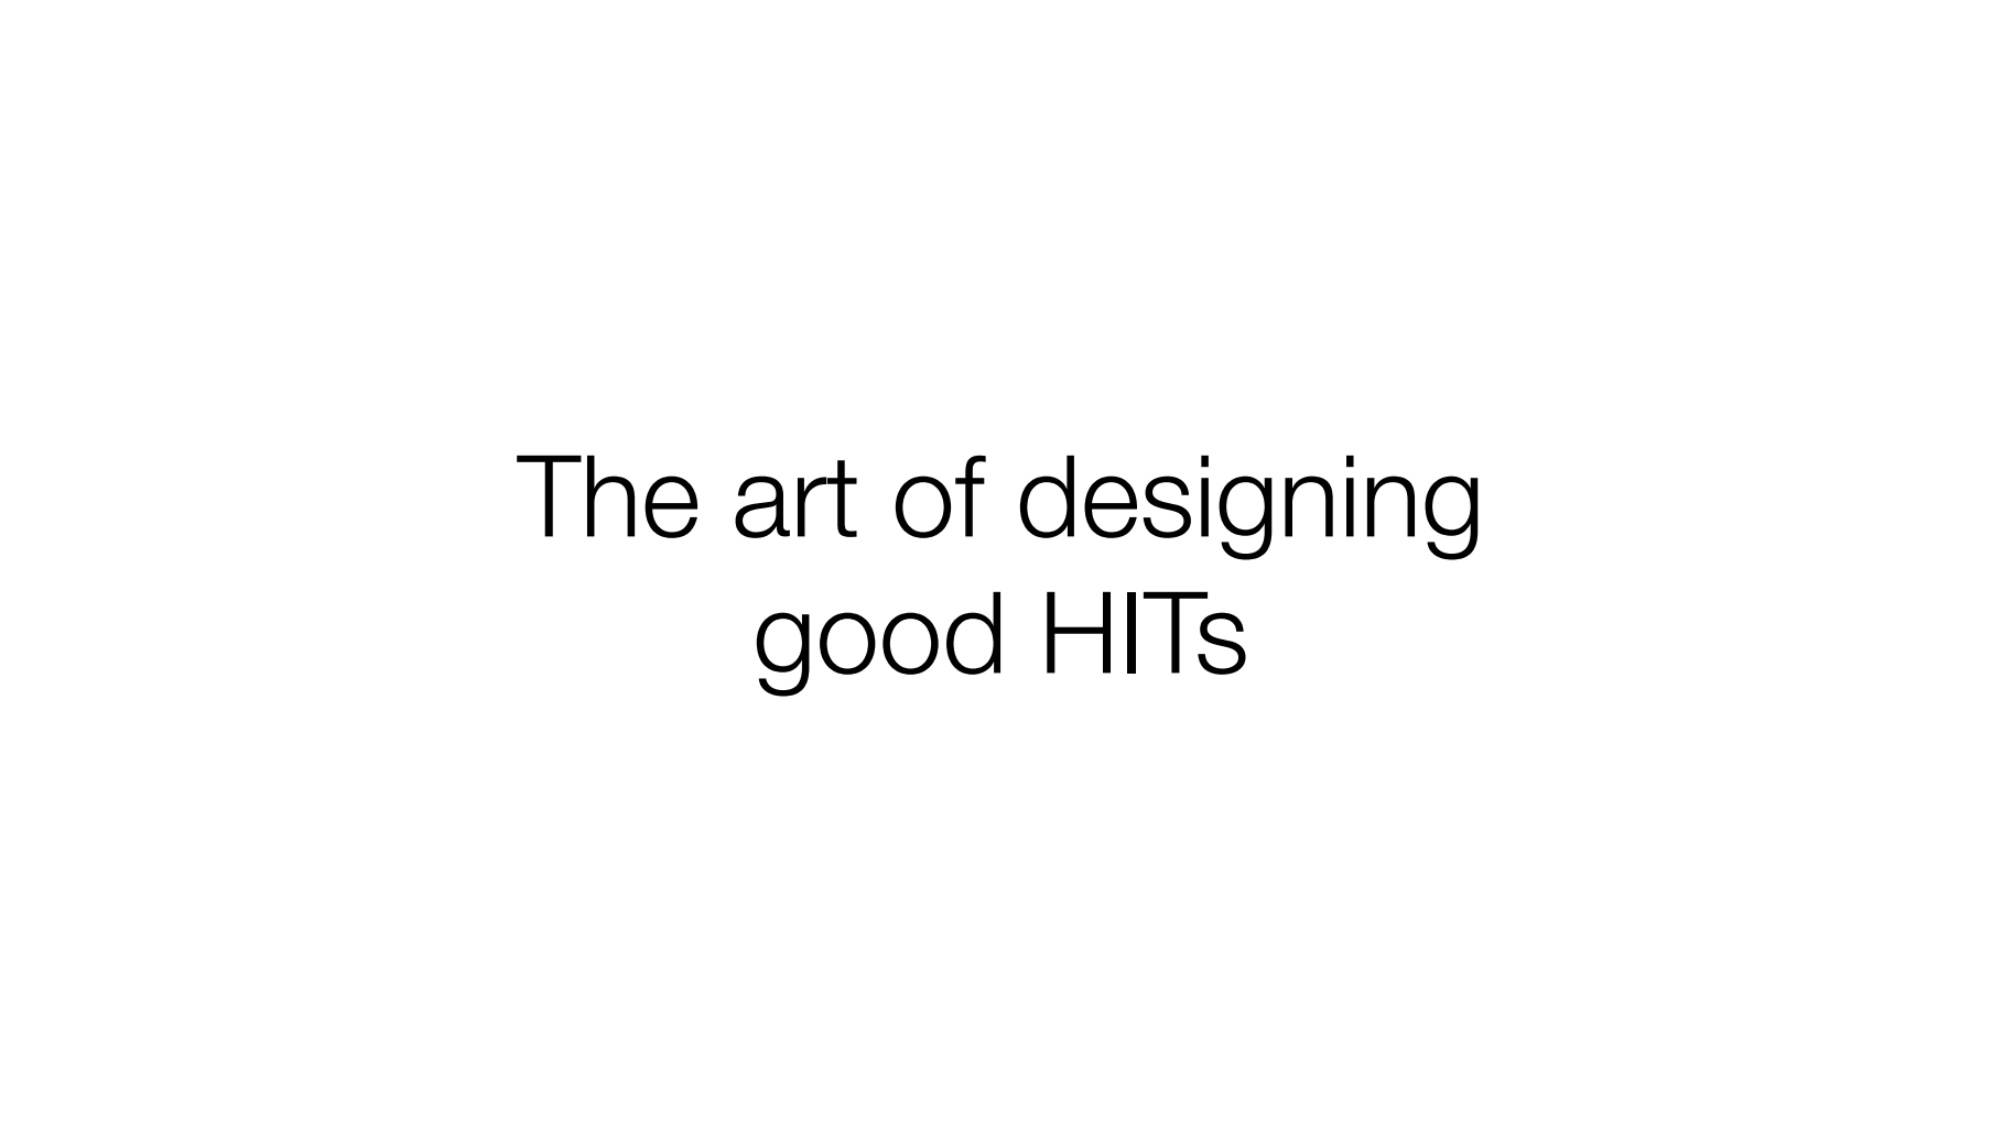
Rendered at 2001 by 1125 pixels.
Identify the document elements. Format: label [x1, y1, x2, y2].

picture [249, 0, 1750, 1125]
